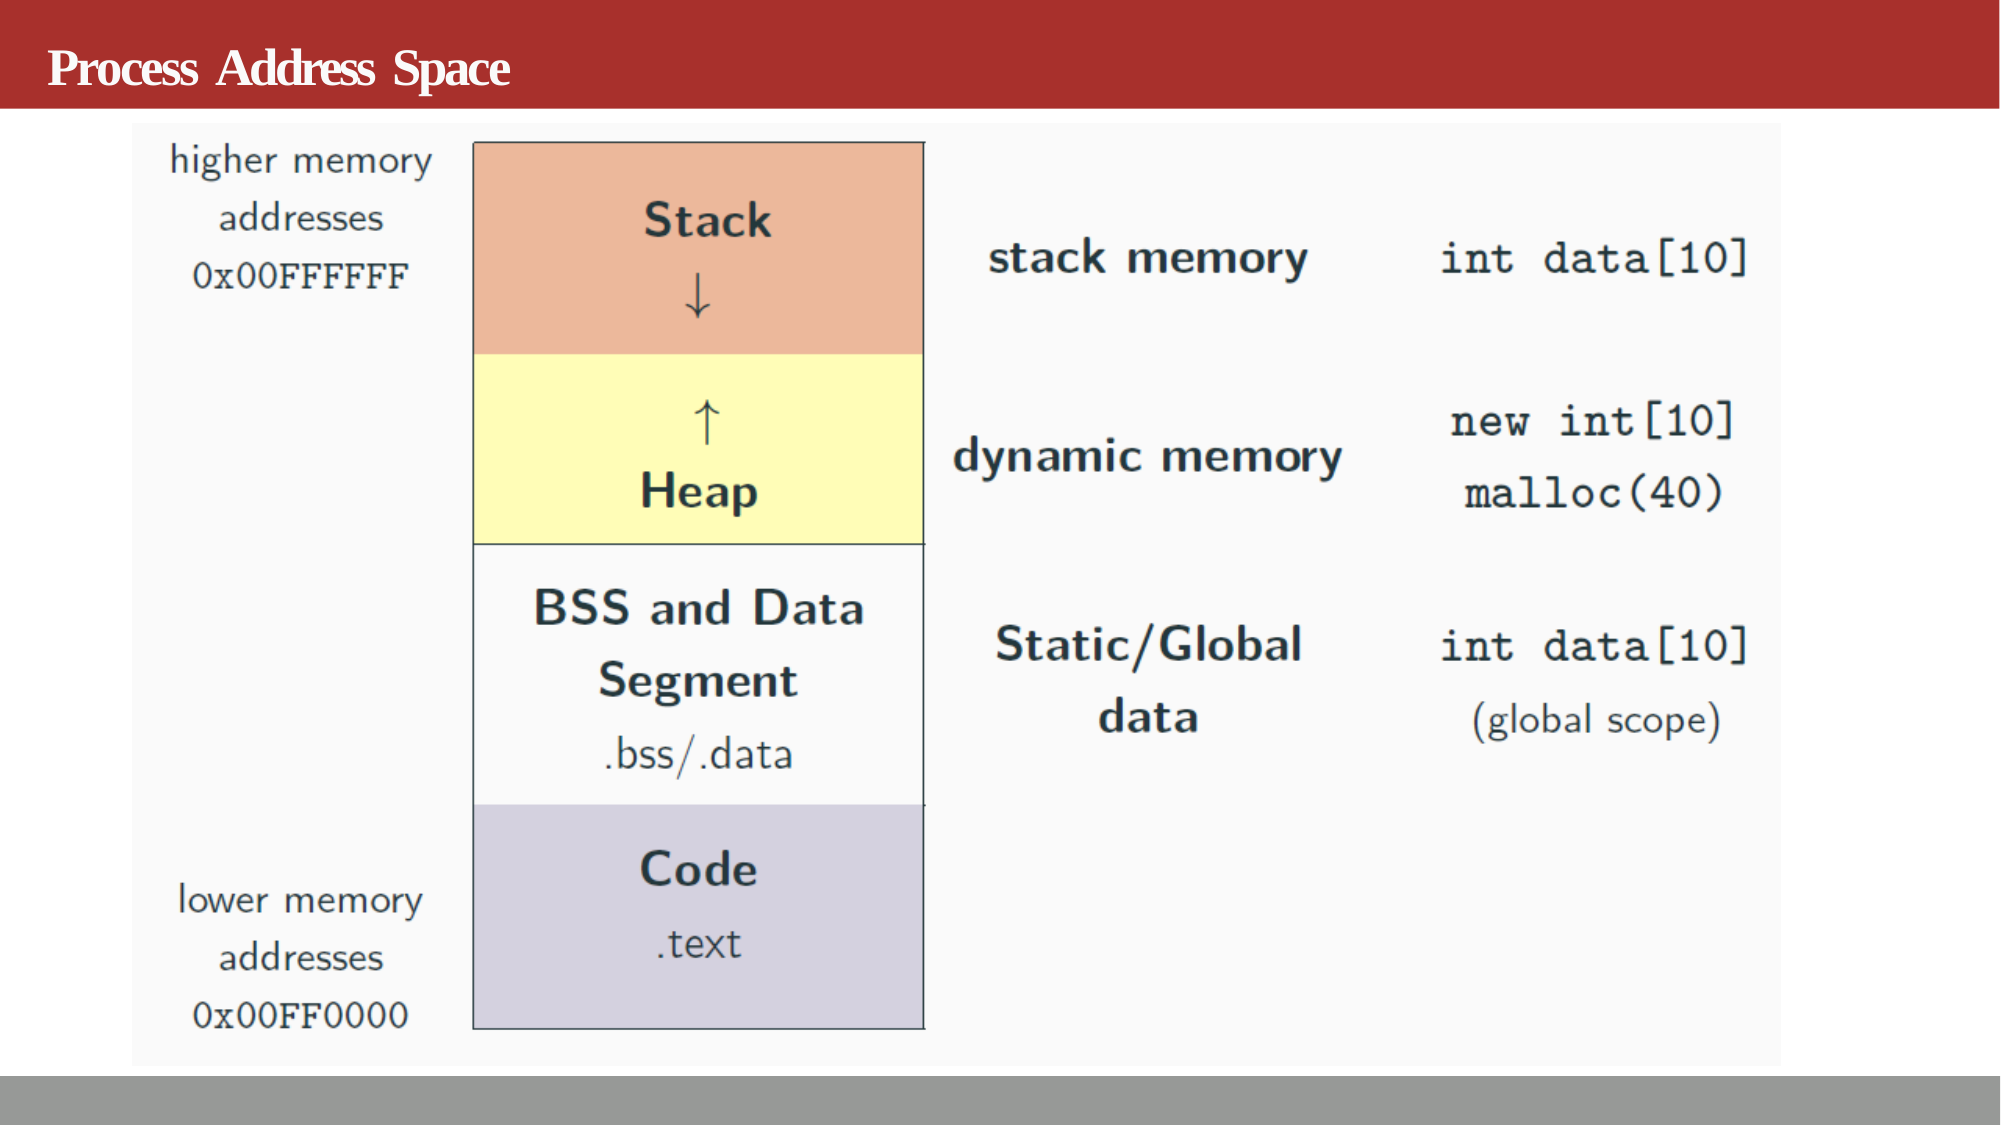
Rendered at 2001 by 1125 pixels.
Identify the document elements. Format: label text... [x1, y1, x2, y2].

title Process Address Space [43, 0, 604, 159]
slide_number [1538, 1073, 1982, 1125]
picture [132, 123, 1781, 1066]
